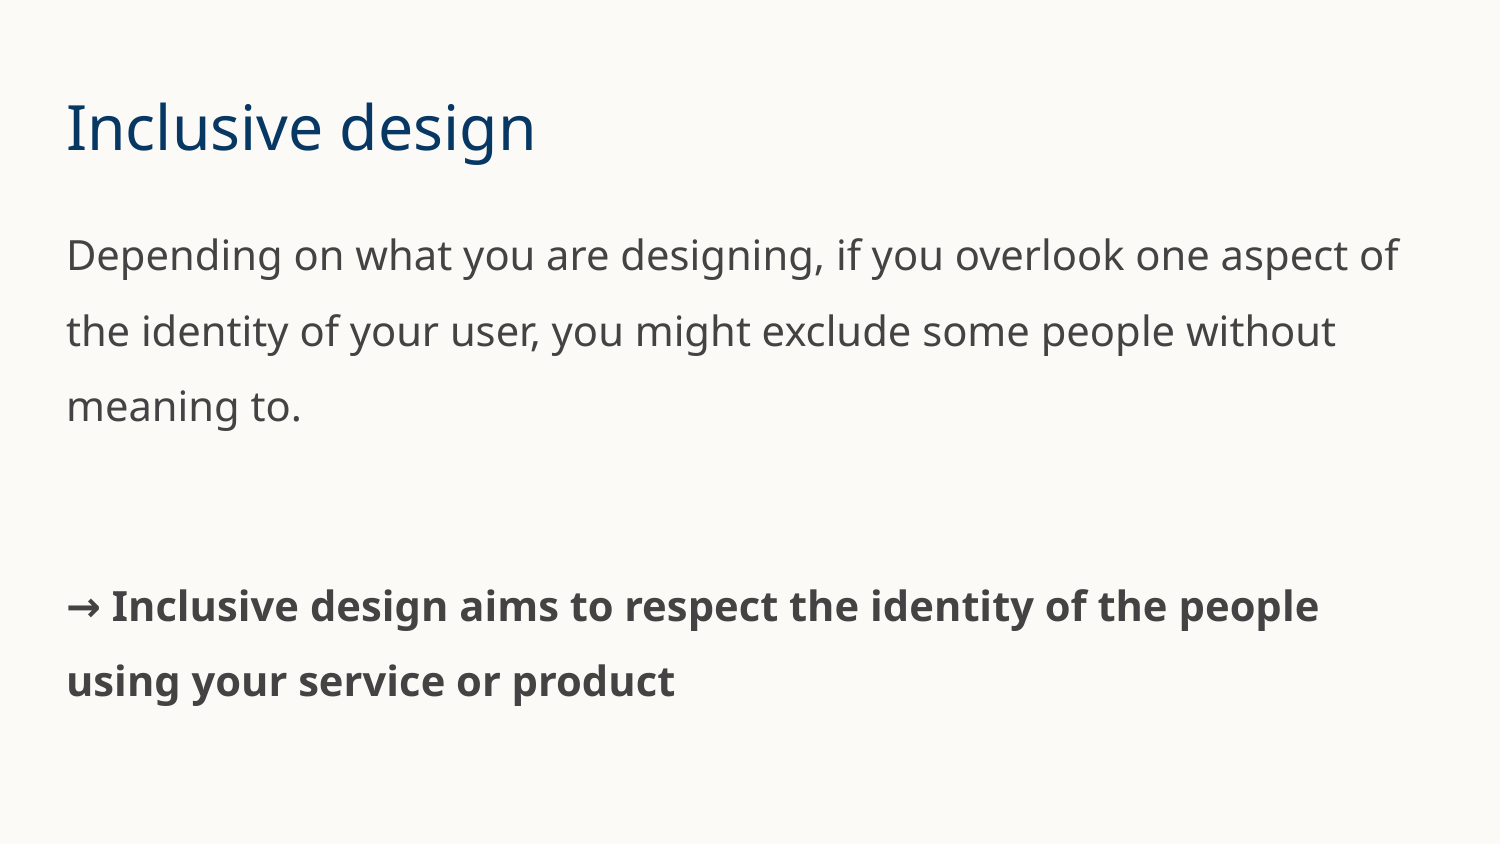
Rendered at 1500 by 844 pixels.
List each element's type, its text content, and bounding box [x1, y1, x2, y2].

list Depending on what you are designing, if you overlook one aspect of the identity of your user, you might exclude some people without meaning to. → Inclusive design aims to respect the identity of the people using your service or product [51, 189, 1449, 750]
title Inclusive design [51, 72, 1449, 167]
